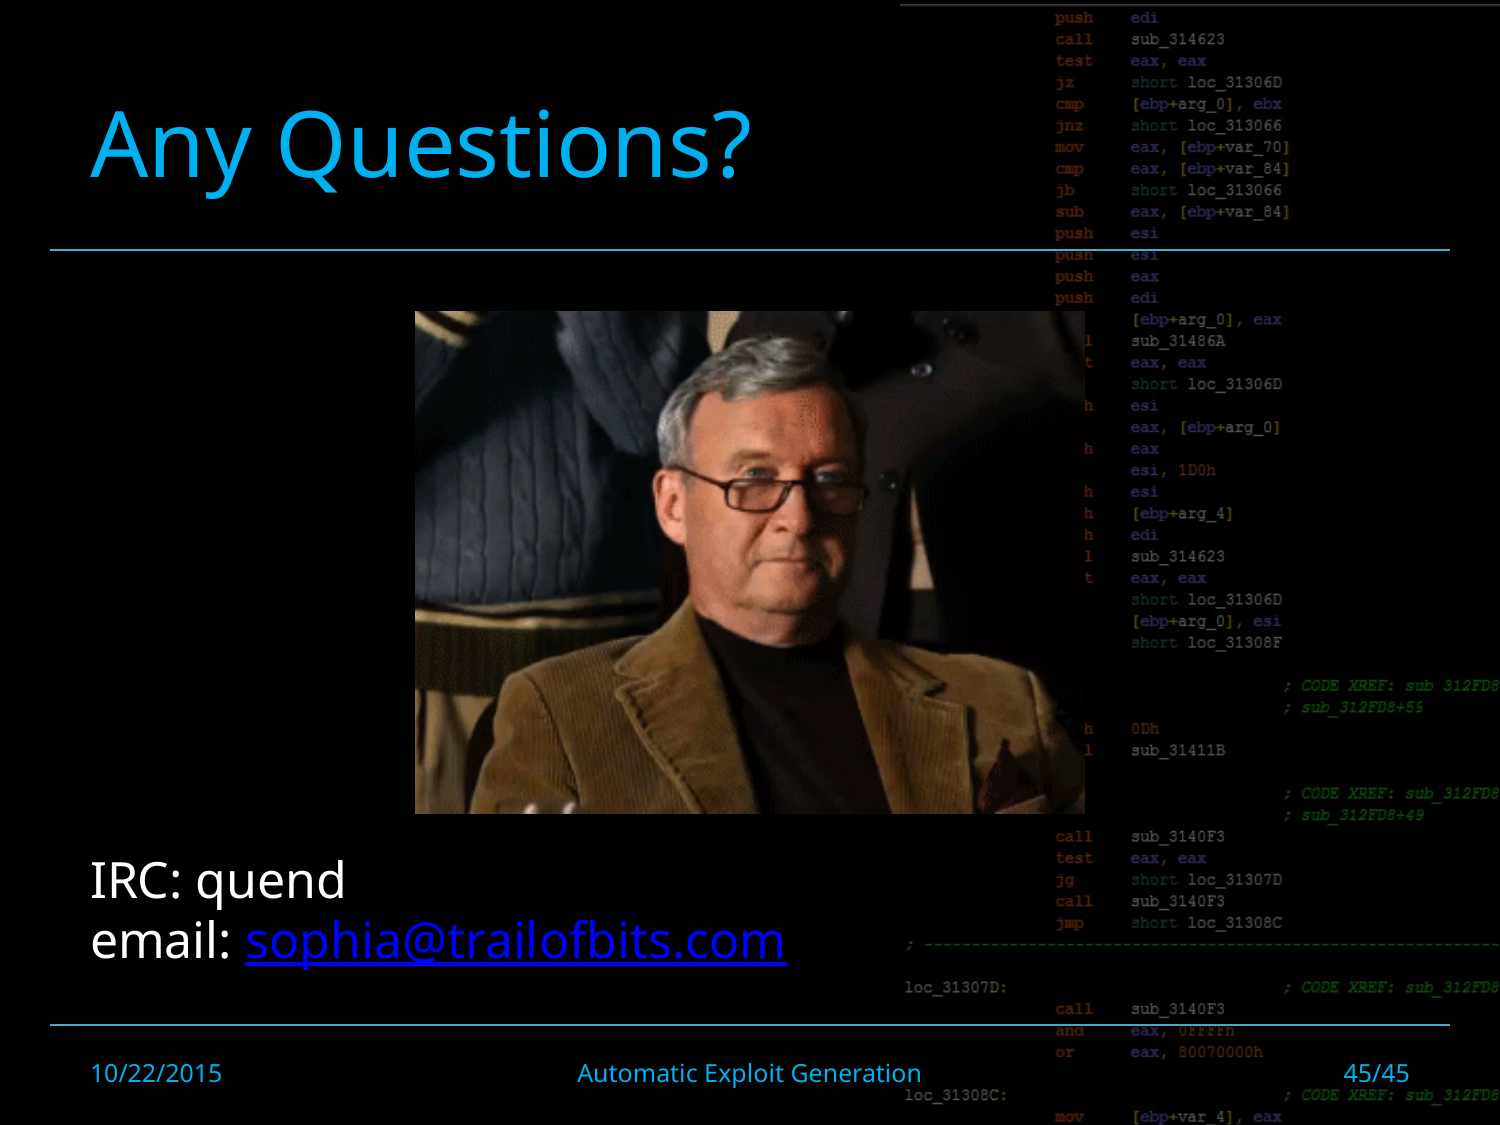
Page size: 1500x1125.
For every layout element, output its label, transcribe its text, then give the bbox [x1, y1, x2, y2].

text_box IRC: quend email: sophia@trailofbits.com [74, 833, 1412, 967]
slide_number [75, 1042, 425, 1103]
picture [415, 4, 1500, 1125]
slide_number 45/45 [1074, 1042, 1425, 1103]
title Any Questions? [75, 46, 1425, 235]
footer Automatic Exploit Generation [468, 1042, 1032, 1103]
